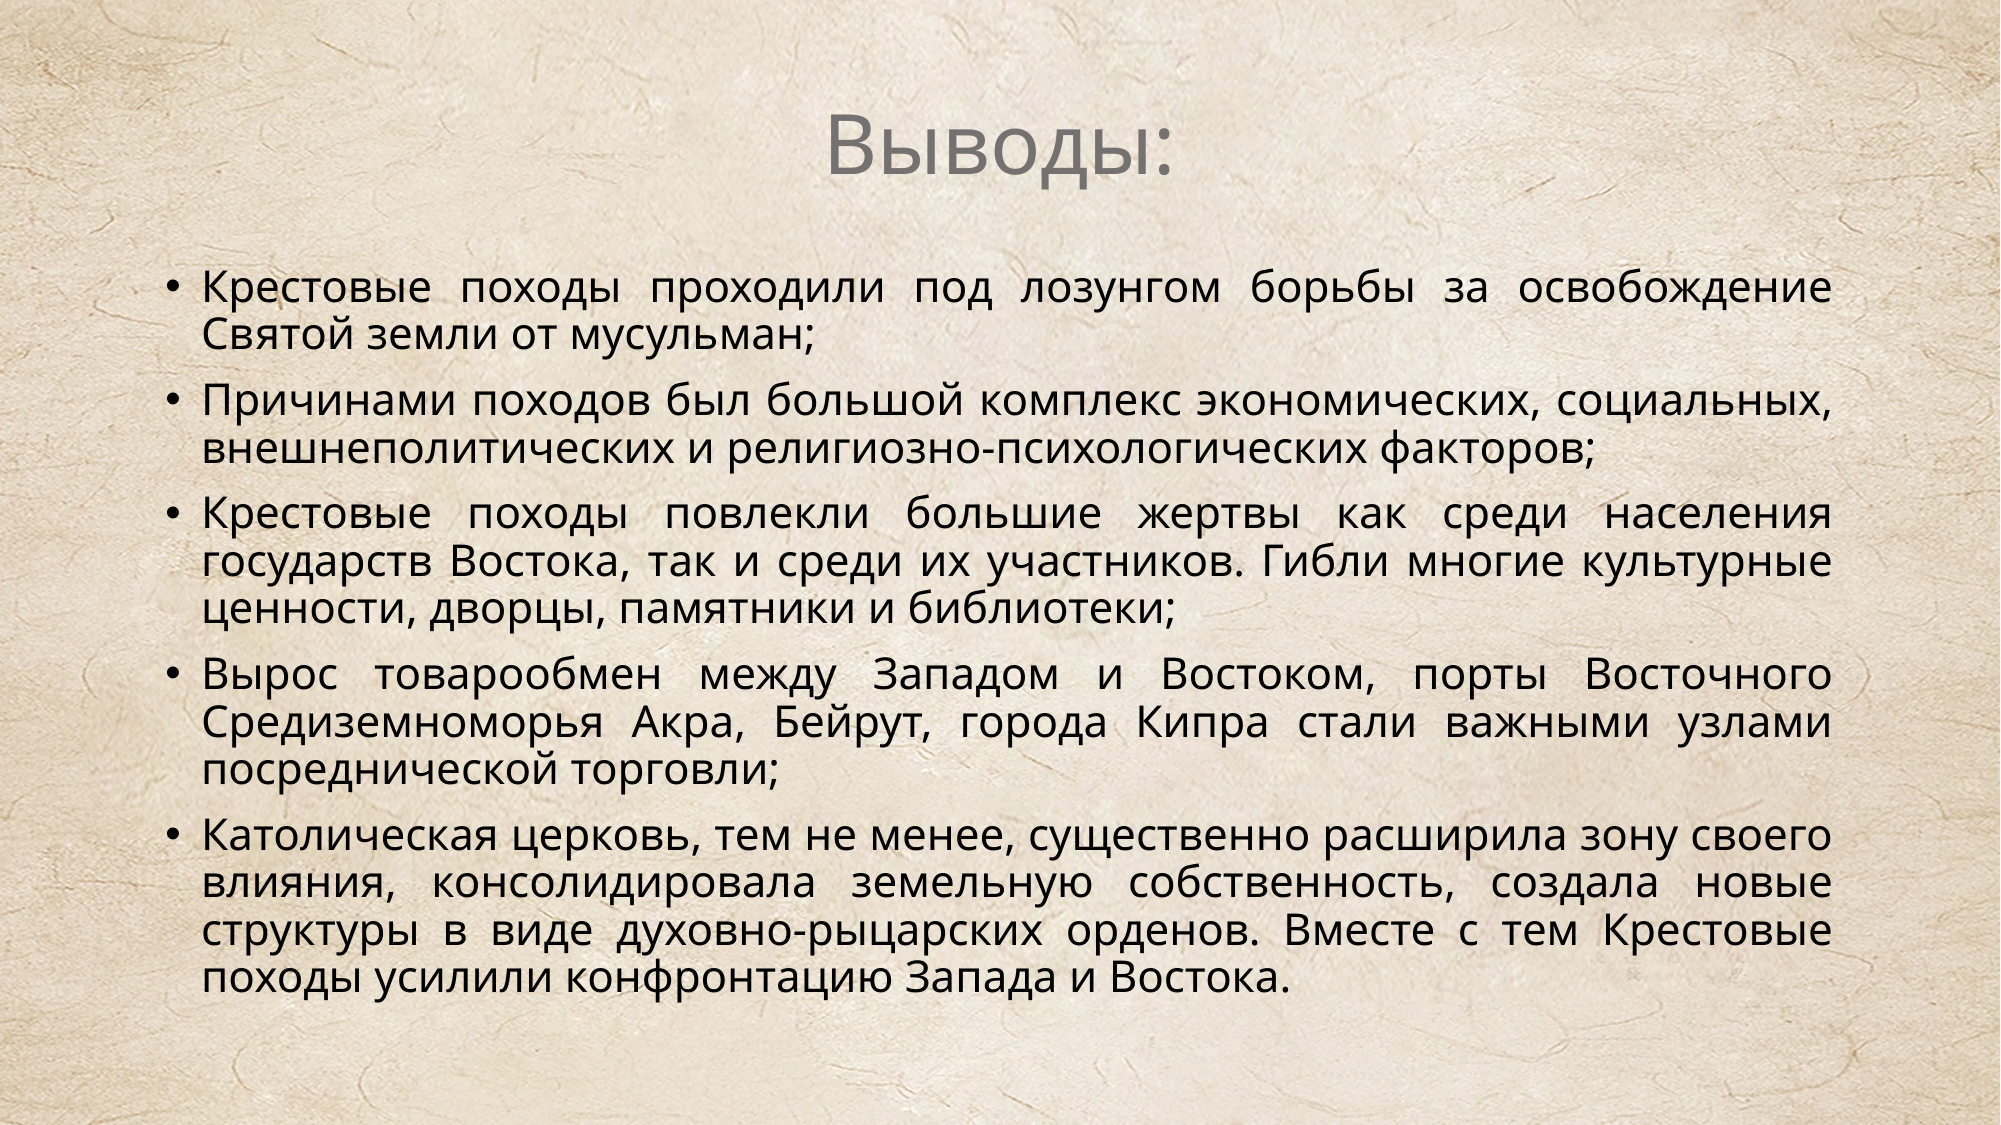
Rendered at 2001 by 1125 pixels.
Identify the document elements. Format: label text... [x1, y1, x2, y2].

picture [0, 0, 2001, 1125]
list Крестовые походы проходили под лозунгом борьбы за освобождение Святой земли от мусульман; Причинами походов был большой комплекс экономических, социальных, внешнеполитических и религиозно-психологических факторов; Крестовые походы повлекли большие жертвы как среди населения государств Востока, так и среди их участников. Гибли многие культурные ценности, дворцы, памятники и библиотеки; Вырос товарообмен между Западом и Востоком, порты Восточного Средиземноморья Акра, Бейрут, города Кипра стали важными узлами посреднической торговли; Католическая церковь, тем не менее, существенно расширила зону своего влияния, консолидировала земельную собственность, создала новые структуры в виде духовно-рыцарских орденов. Вместе с тем Крестовые походы усилили конфронтацию Запада и Востока. [150, 256, 1850, 1047]
title Выводы: [137, 39, 1863, 257]
